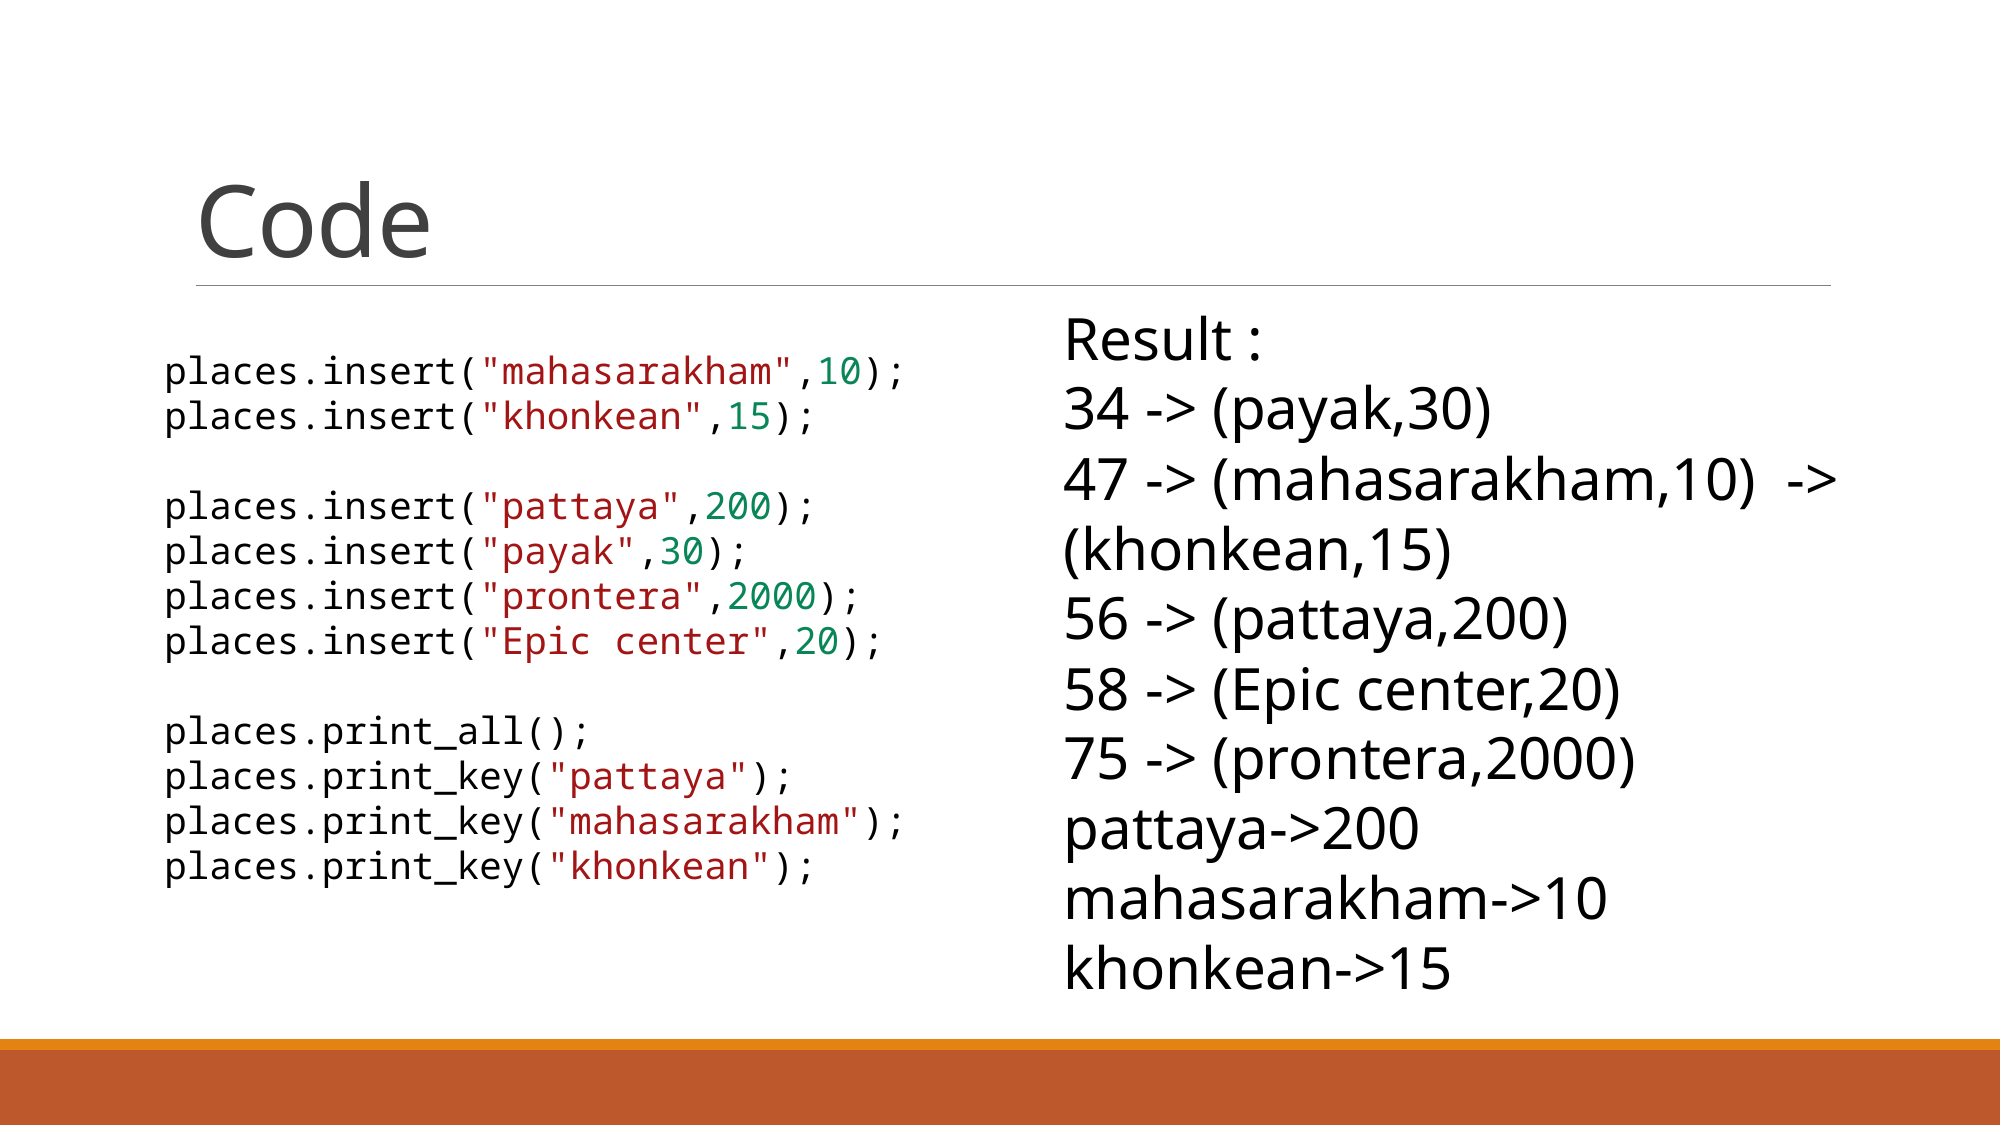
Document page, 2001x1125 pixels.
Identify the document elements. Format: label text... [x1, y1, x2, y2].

text_box Result : 34 -> (payak,30) 47 -> (mahasarakham,10) -> (khonkean,15) 56 -> (pattaya,200) 58 -> (Epic center,20) 75 -> (prontera,2000) pattaya->200 mahasarakham->10 khonkean->15 [1048, 294, 1930, 1009]
title Code [180, 47, 1830, 285]
text_box places.insert("mahasarakham",10); places.insert("khonkean",15); places.insert("pattaya",200); places.insert("payak",30); places.insert("prontera",2000); places.insert("Epic center",20); places.print_all(); places.print_key("pattaya"); places.print_key("mahasarakham"); places.print_key("khonkean"); [59, 294, 1048, 894]
